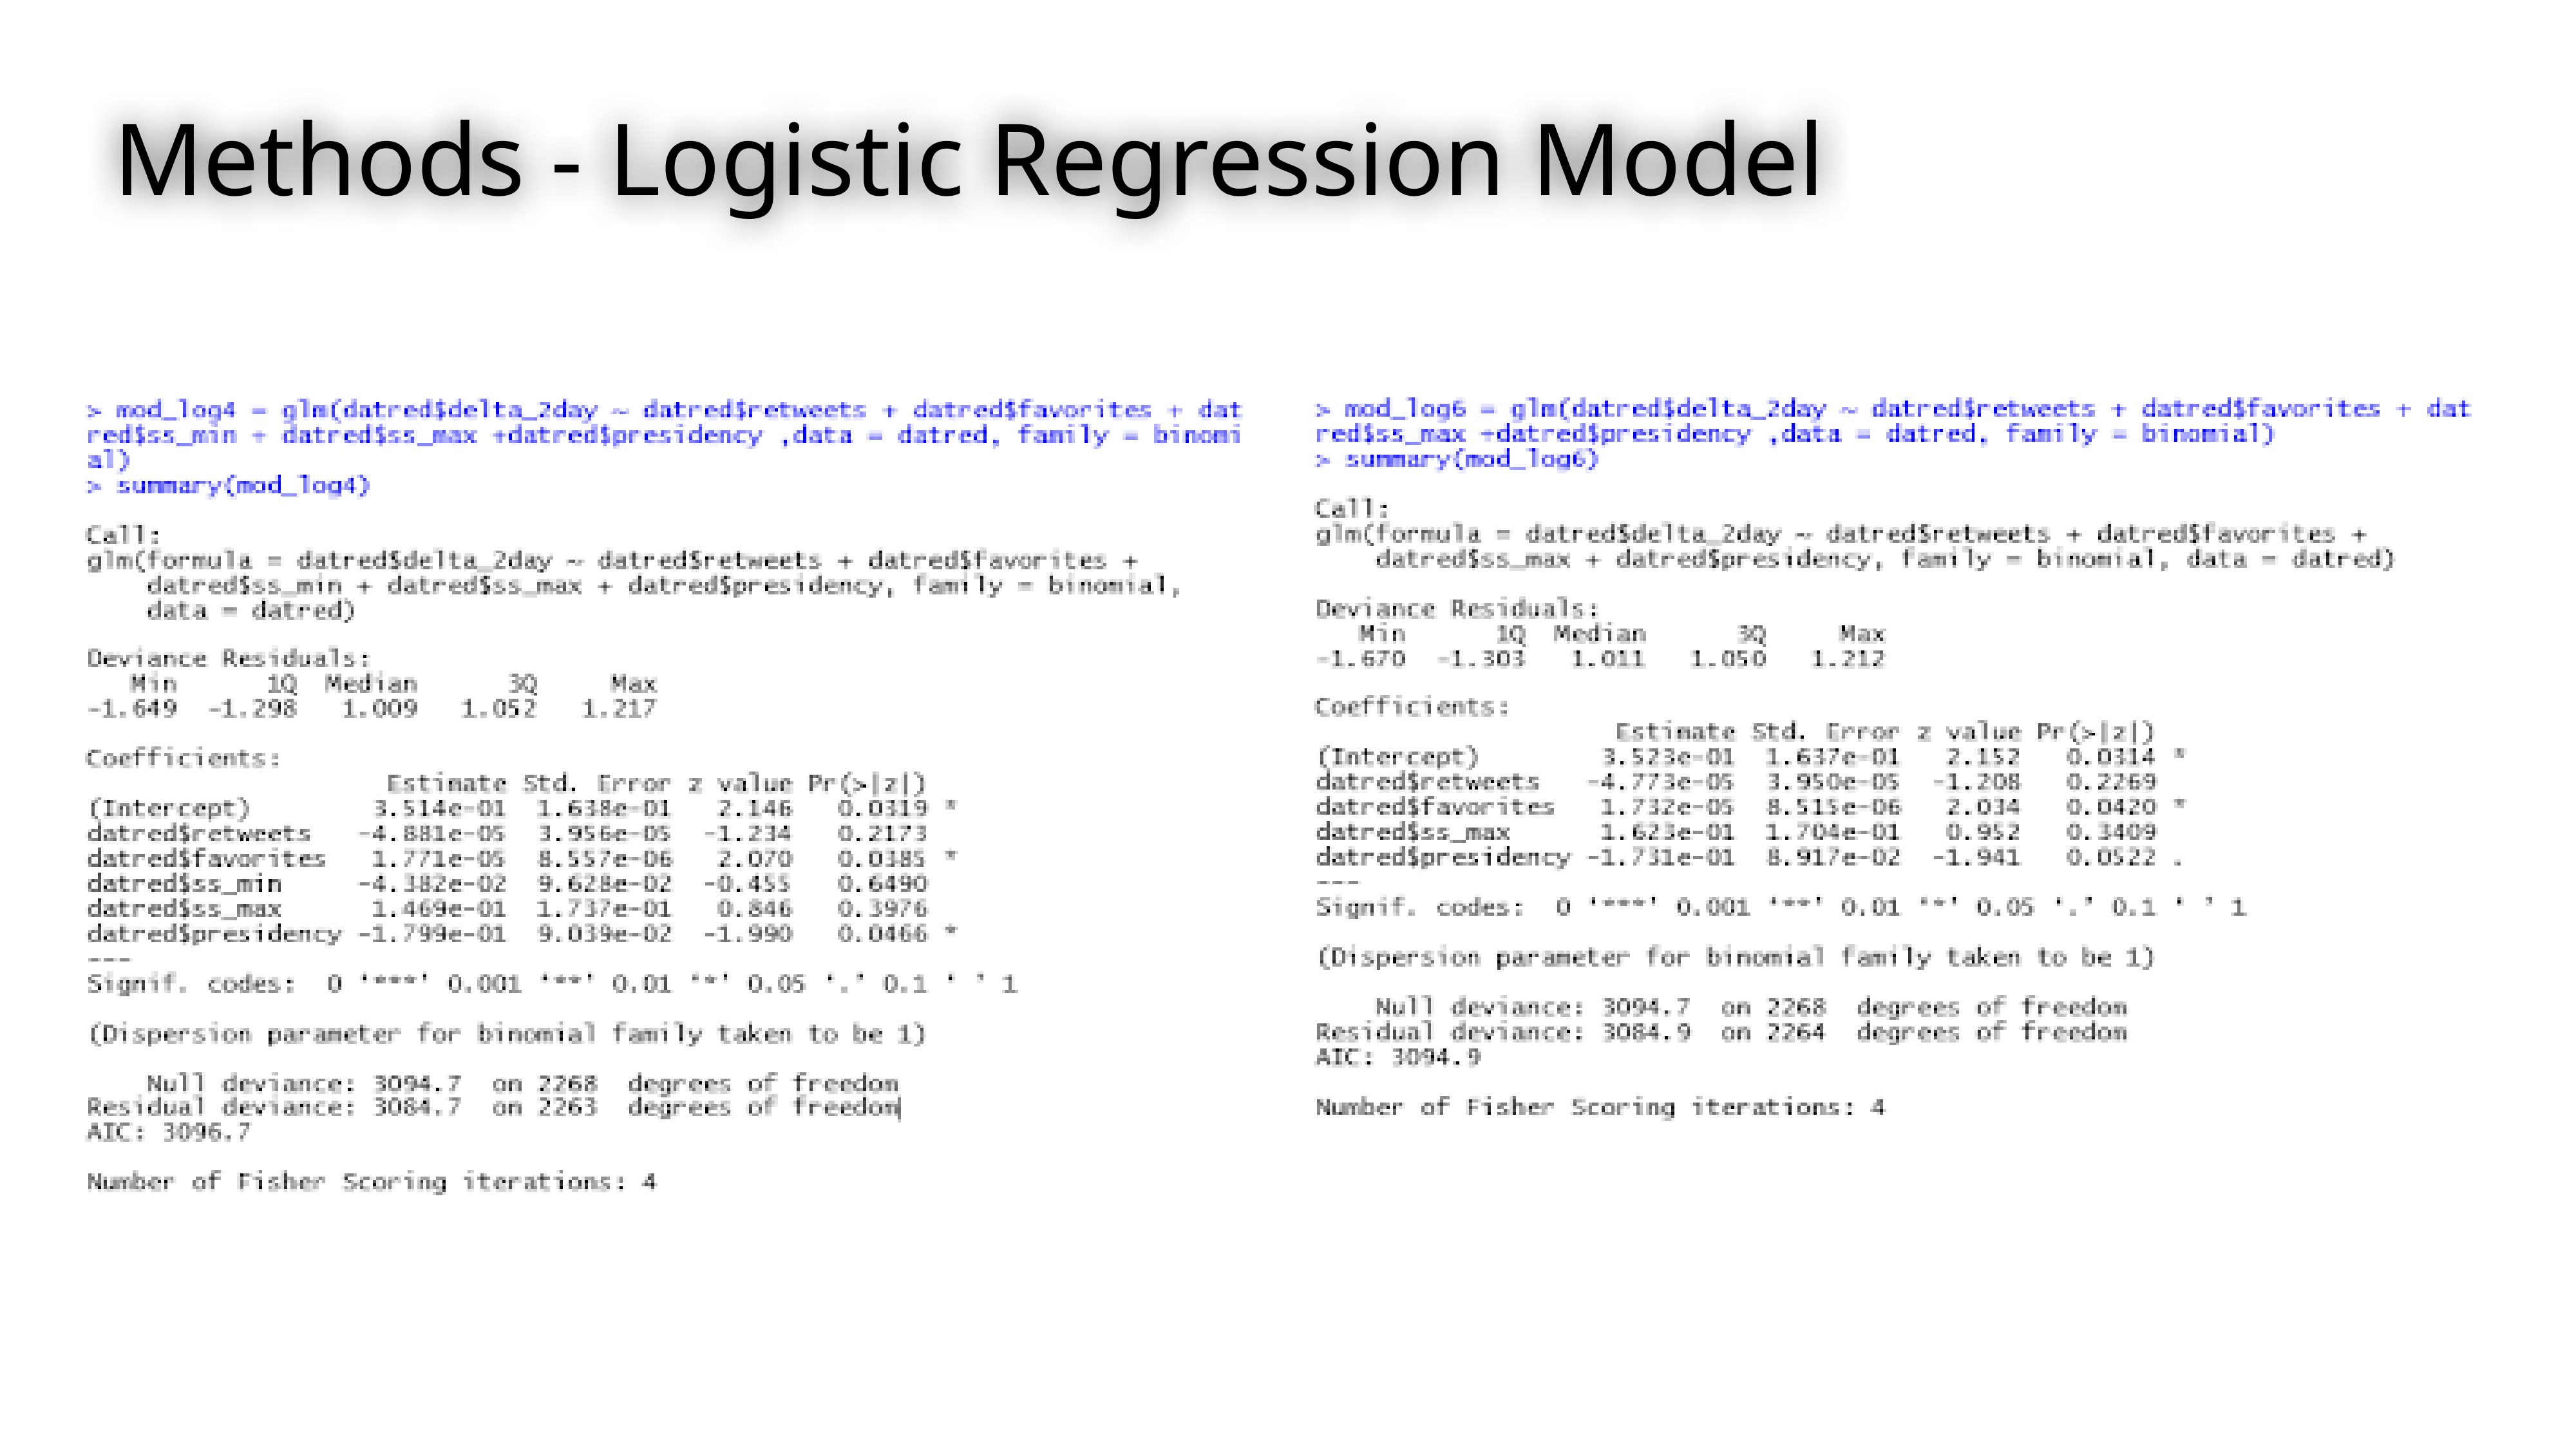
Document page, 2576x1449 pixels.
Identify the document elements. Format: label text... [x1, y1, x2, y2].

picture [1295, 381, 2510, 1148]
picture [66, 377, 1282, 1235]
text_box Methods - Logistic Regression Model [106, 89, 1833, 223]
